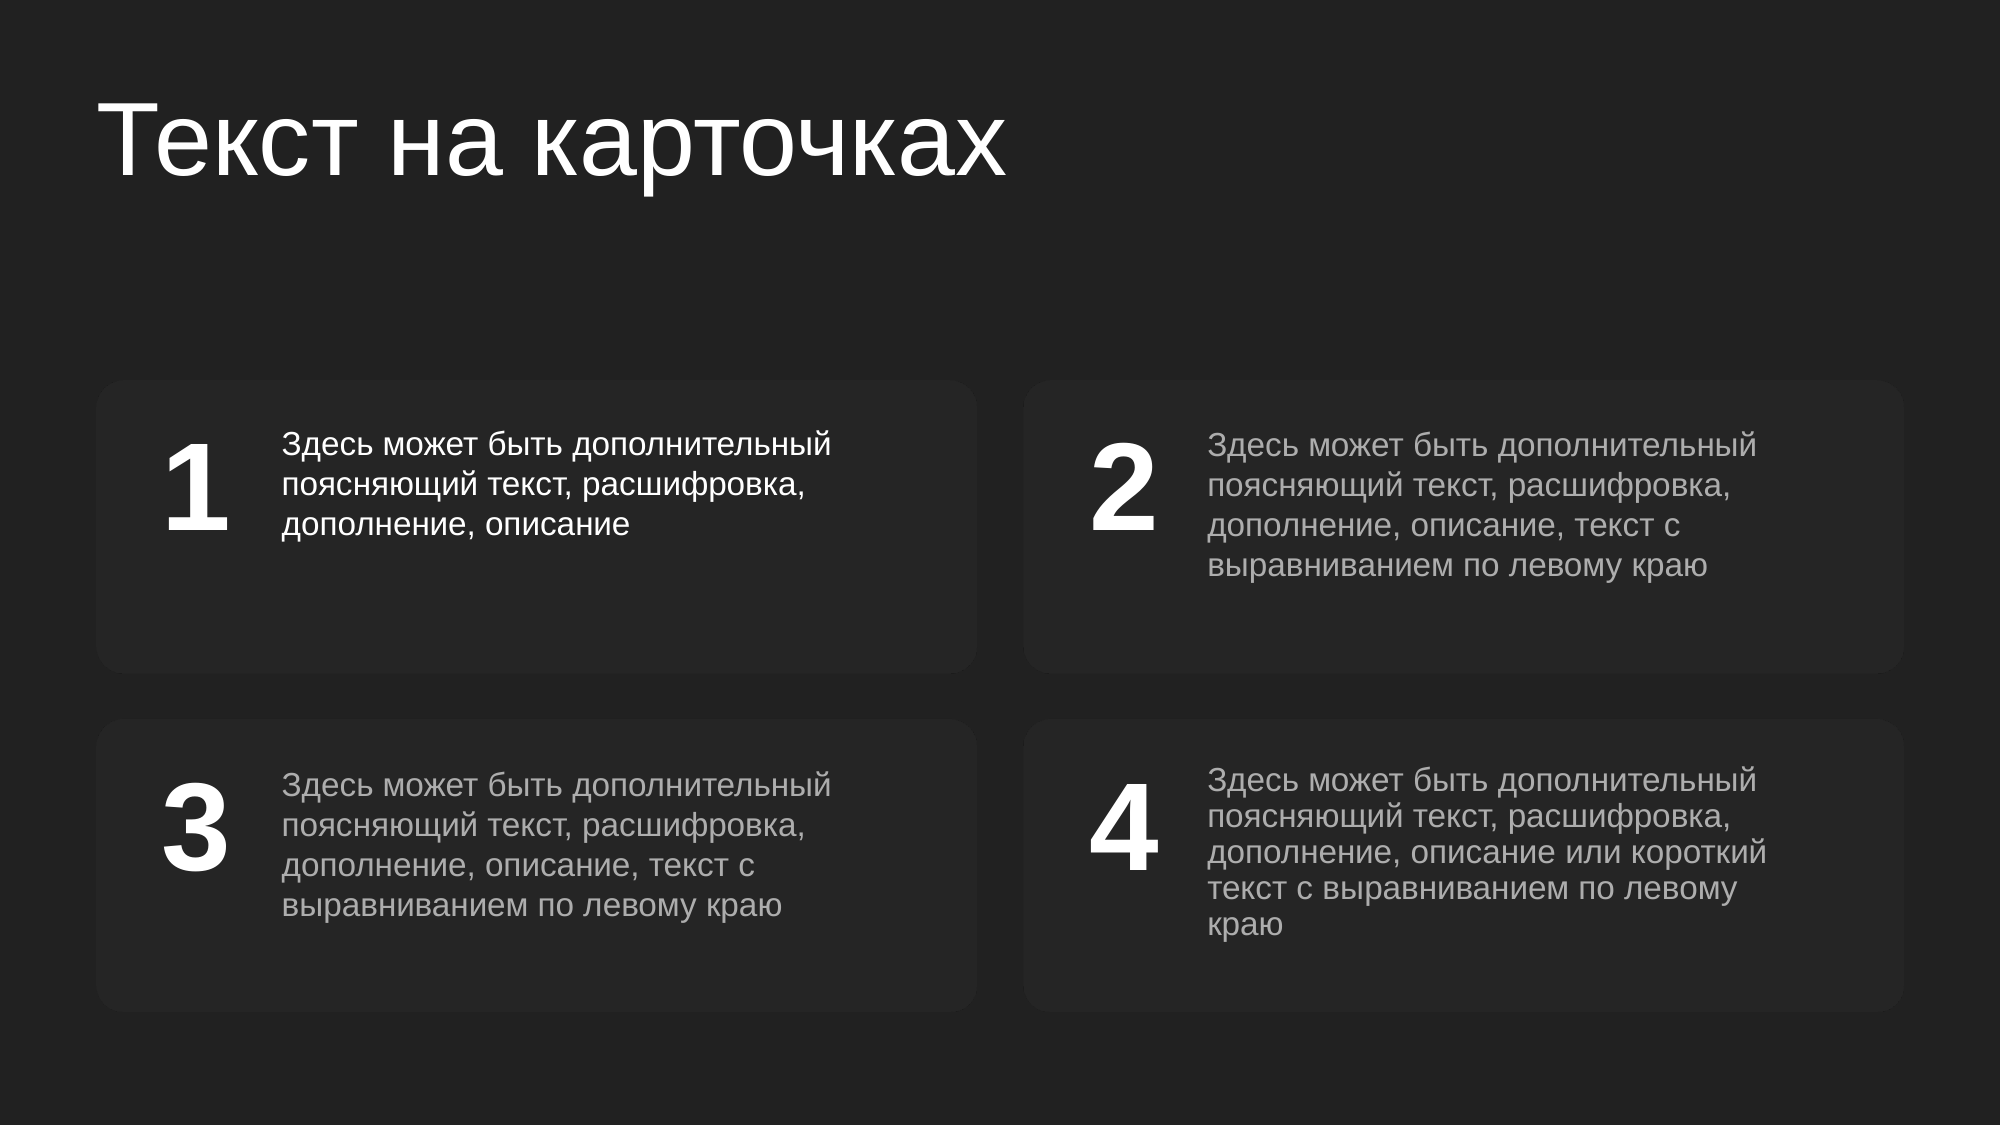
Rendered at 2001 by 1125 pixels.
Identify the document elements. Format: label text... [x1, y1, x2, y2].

list Здесь может быть дополнительный поясняющий текст, расшифровка, дополнение, описание, текст с выравниванием по левому краю [1207, 416, 1840, 594]
picture [96, 380, 1904, 1012]
list 4 [1078, 755, 1185, 885]
list 3 [150, 755, 257, 885]
list 1 [150, 414, 257, 545]
title Текст на карточках [96, 95, 1904, 303]
list 2 [1078, 414, 1185, 545]
list Здесь может быть дополнительный поясняющий текст, расшифровка, дополнение, описание или короткий текст с выравниванием по левому краю [1207, 755, 1840, 933]
subtitle Здесь может быть дополнительный поясняющий текст, расшифровка, дополнение, описание [281, 414, 914, 592]
list Здесь может быть дополнительный поясняющий текст, расшифровка, дополнение, описание, текст с выравниванием по левому краю [281, 755, 914, 933]
